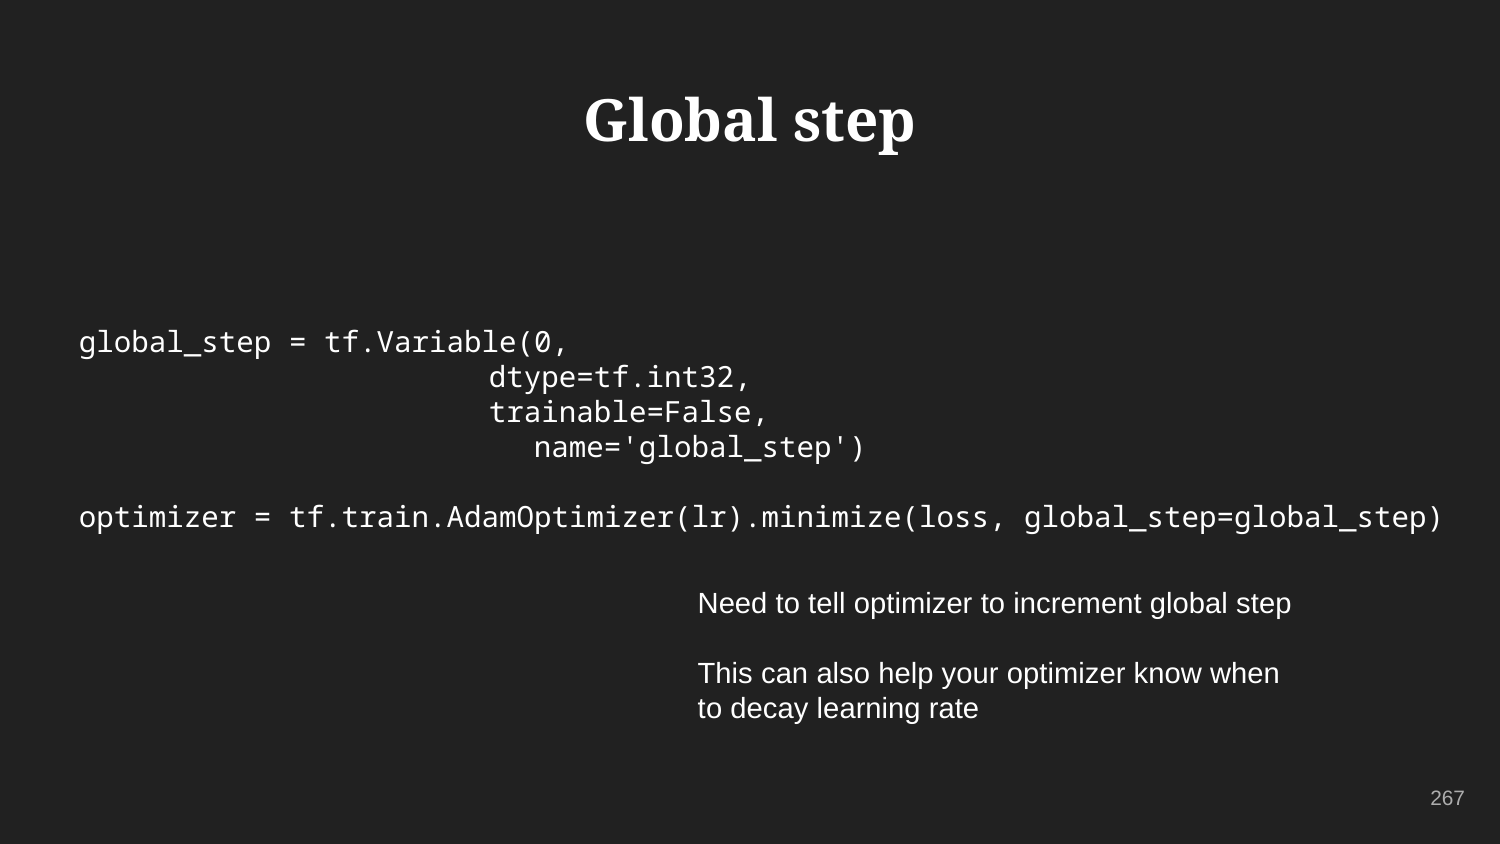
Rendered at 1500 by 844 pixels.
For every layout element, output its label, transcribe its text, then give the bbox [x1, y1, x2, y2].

slide_number 267 [1389, 764, 1480, 830]
title Global step [51, 68, 1449, 163]
text_box Need to tell optimizer to increment global step This can also help your optimizer know when to decay learning rate [682, 569, 1319, 765]
title global_step = tf.Variable(0, dtype=tf.int32, trainable=False, name='global_step') optimizer = tf.train.AdamOptimizer(lr).minimize(loss, global_step=global_step) [63, 203, 1462, 680]
